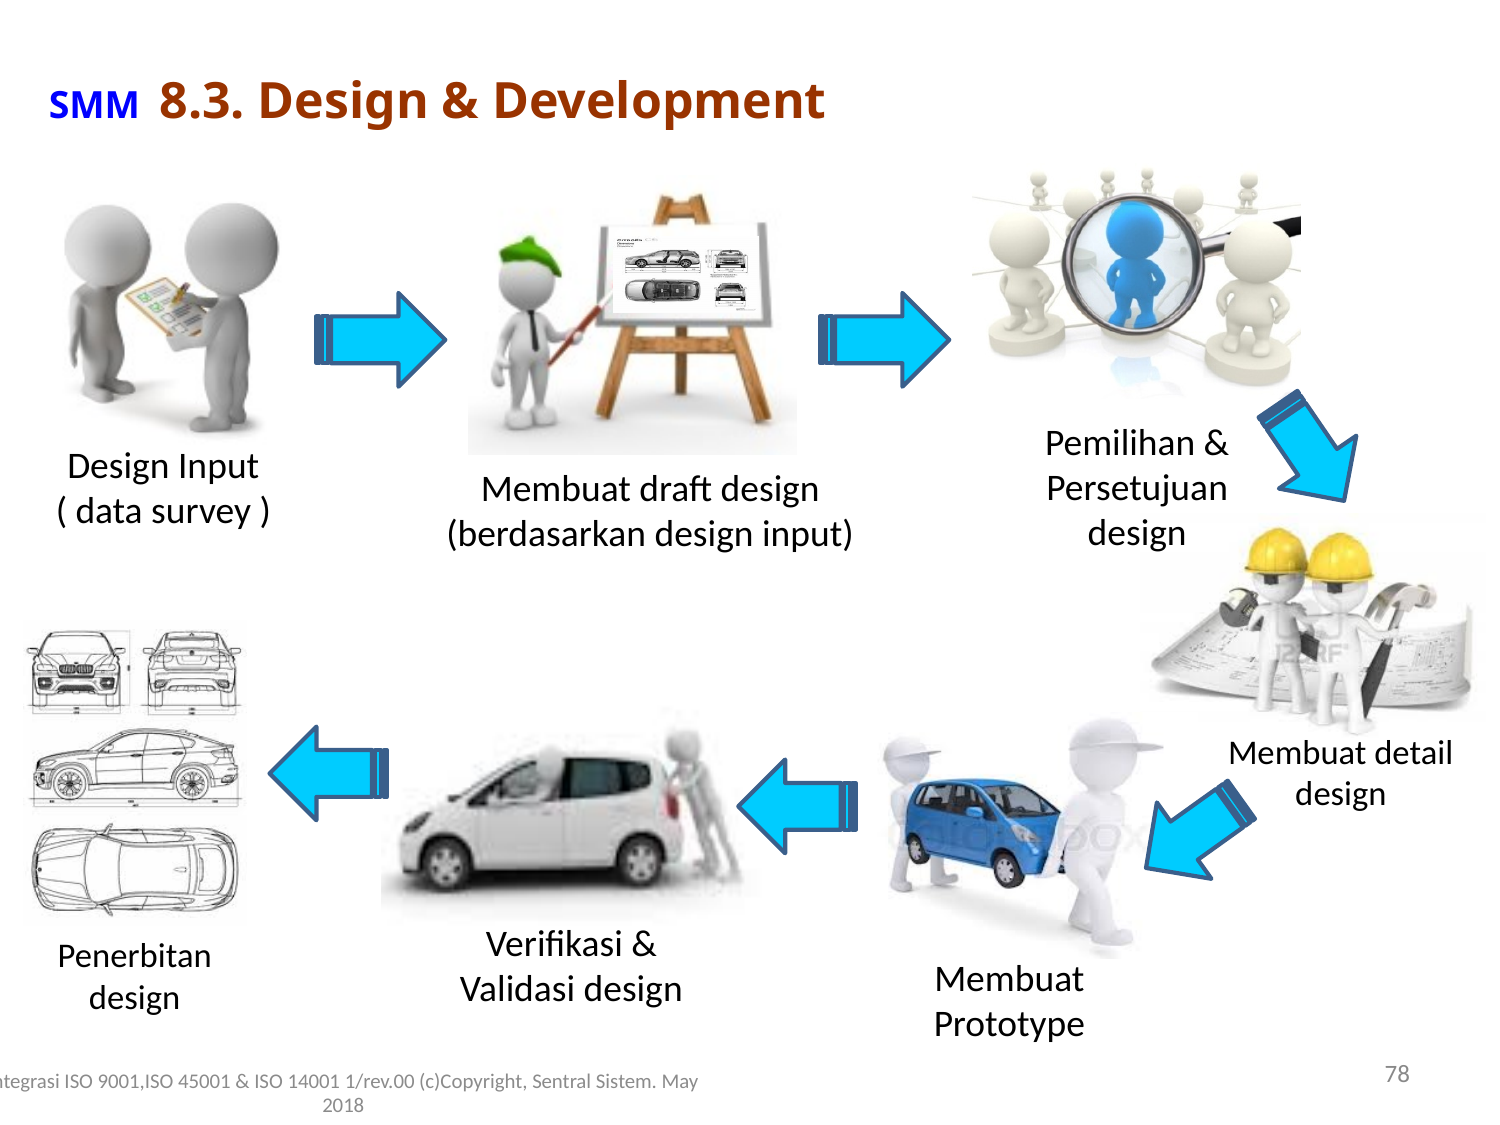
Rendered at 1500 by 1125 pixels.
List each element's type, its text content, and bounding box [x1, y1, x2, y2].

picture [846, 513, 1487, 960]
text_box Design Input ( data survey ) [23, 433, 304, 539]
slide_number 78 [1074, 1042, 1425, 1103]
text_box [1256, 400, 1359, 503]
picture [381, 653, 762, 960]
text_box Membuat detail design [1204, 746, 1481, 821]
text_box Membuat Prototype [869, 967, 1150, 1052]
text_box [267, 724, 376, 823]
picture [23, 620, 247, 927]
picture [33, 175, 305, 458]
text_box Pemilihan & Persetujuan design [997, 410, 1278, 560]
text_box [818, 290, 952, 389]
text_box [1204, 864, 1214, 881]
text_box Membuat draft design (berdasarkan design input) [421, 456, 879, 562]
text_box Verifikasi & Validasi design [431, 966, 712, 1017]
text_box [468, 175, 797, 456]
text_box [766, 757, 841, 856]
picture [972, 163, 1301, 399]
text_box [314, 290, 448, 389]
text_box SMM 8.3. Design & Development [34, 45, 1500, 152]
text_box Penerbitan design [35, 934, 235, 1024]
text_box [1204, 778, 1258, 858]
footer Integrasi ISO 9001,ISO 45001 & ISO 14001 1/rev.00 (c)Copyright, Sentral Sistem. May 2018 [0, 1062, 716, 1123]
